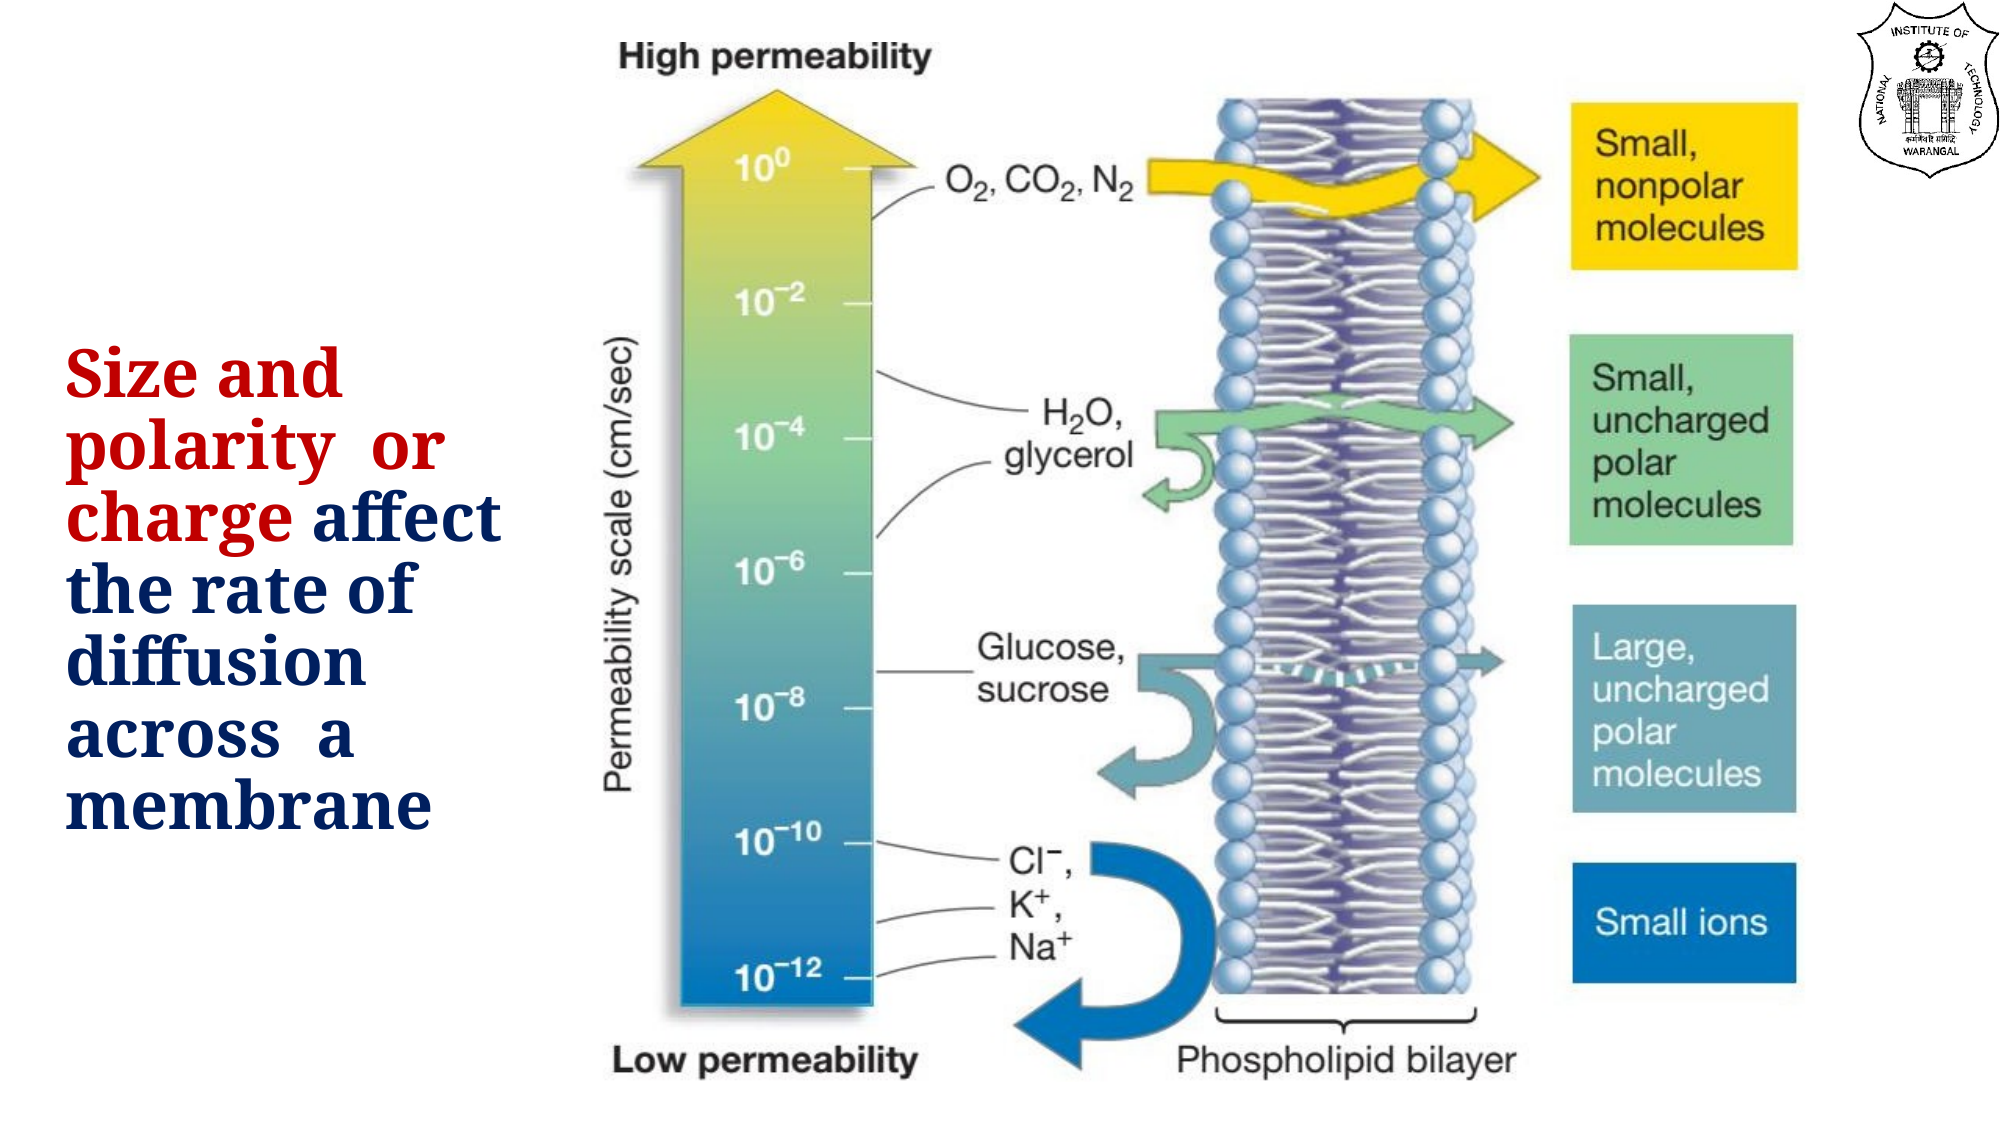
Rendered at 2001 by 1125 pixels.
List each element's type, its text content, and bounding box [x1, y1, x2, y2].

title Size and polarity or charge affect the rate of diffusion across a membrane [62, 330, 535, 844]
text_box [591, 42, 1806, 1082]
picture [1856, 1, 2000, 179]
